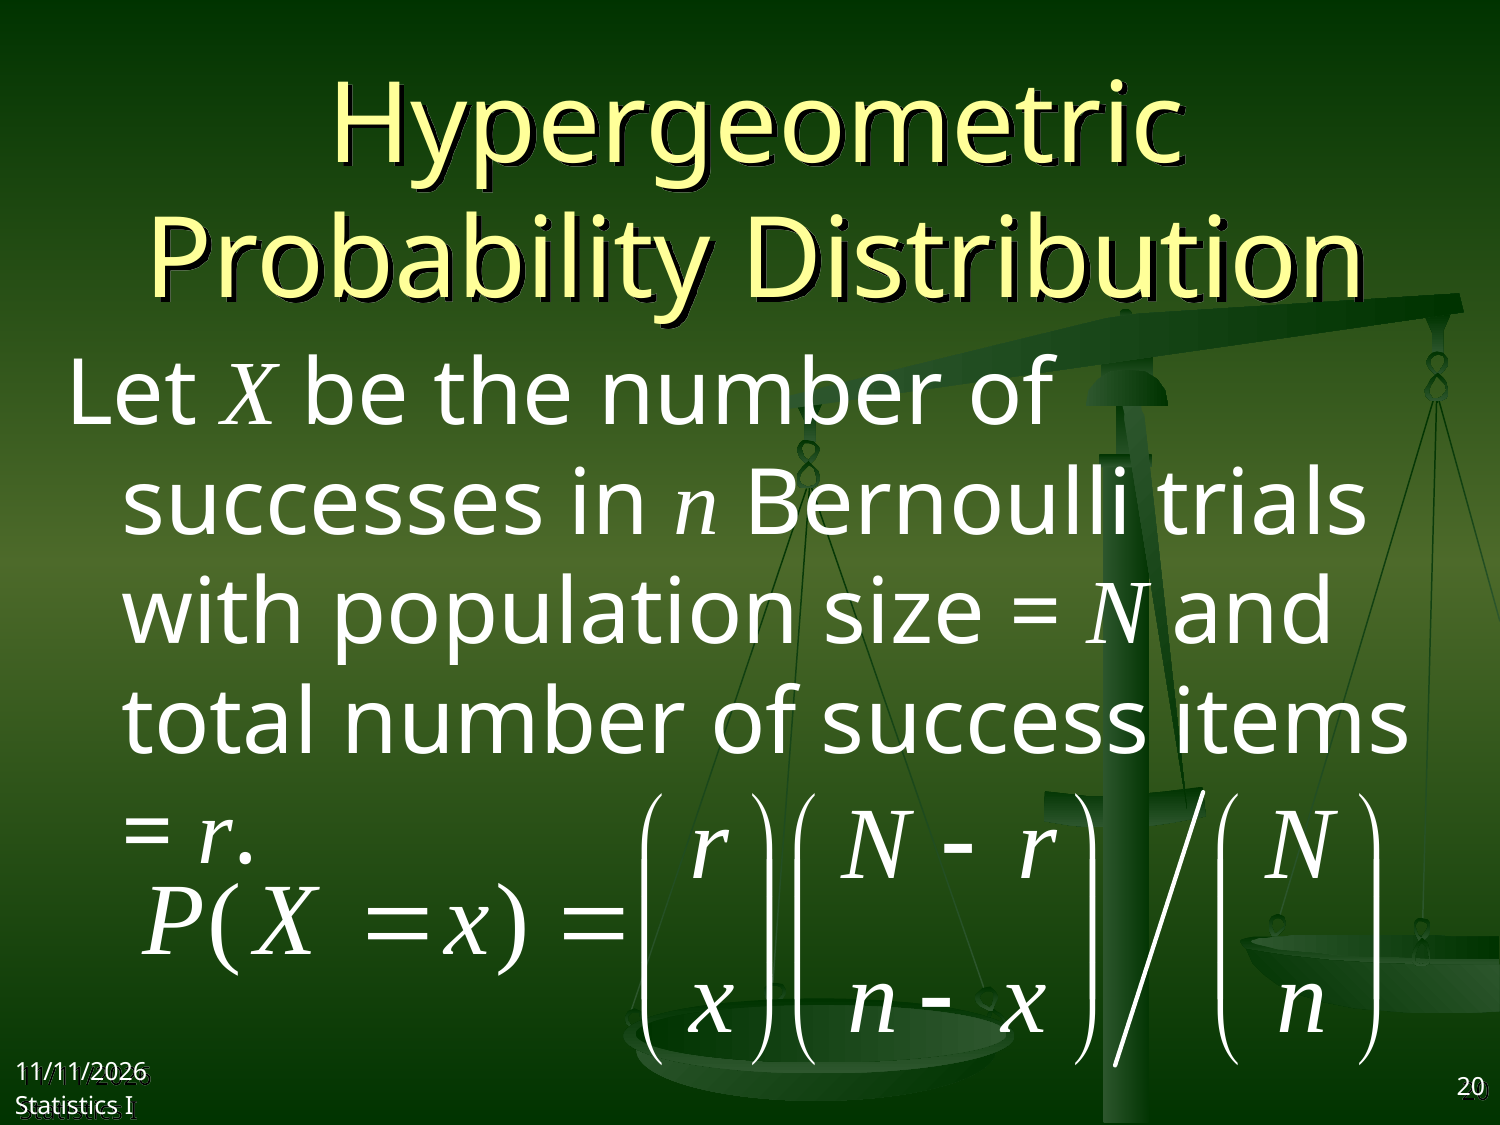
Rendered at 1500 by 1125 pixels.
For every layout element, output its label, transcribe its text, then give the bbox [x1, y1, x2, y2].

list Let X be the number of successes in n Bernoulli trials with population size = N and total number of success items = r. [49, 324, 1469, 776]
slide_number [0, 1049, 351, 1125]
title Hypergeometric Probability Distribution [52, 42, 1460, 324]
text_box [123, 774, 1413, 1083]
slide_number 20 [1149, 1049, 1500, 1125]
